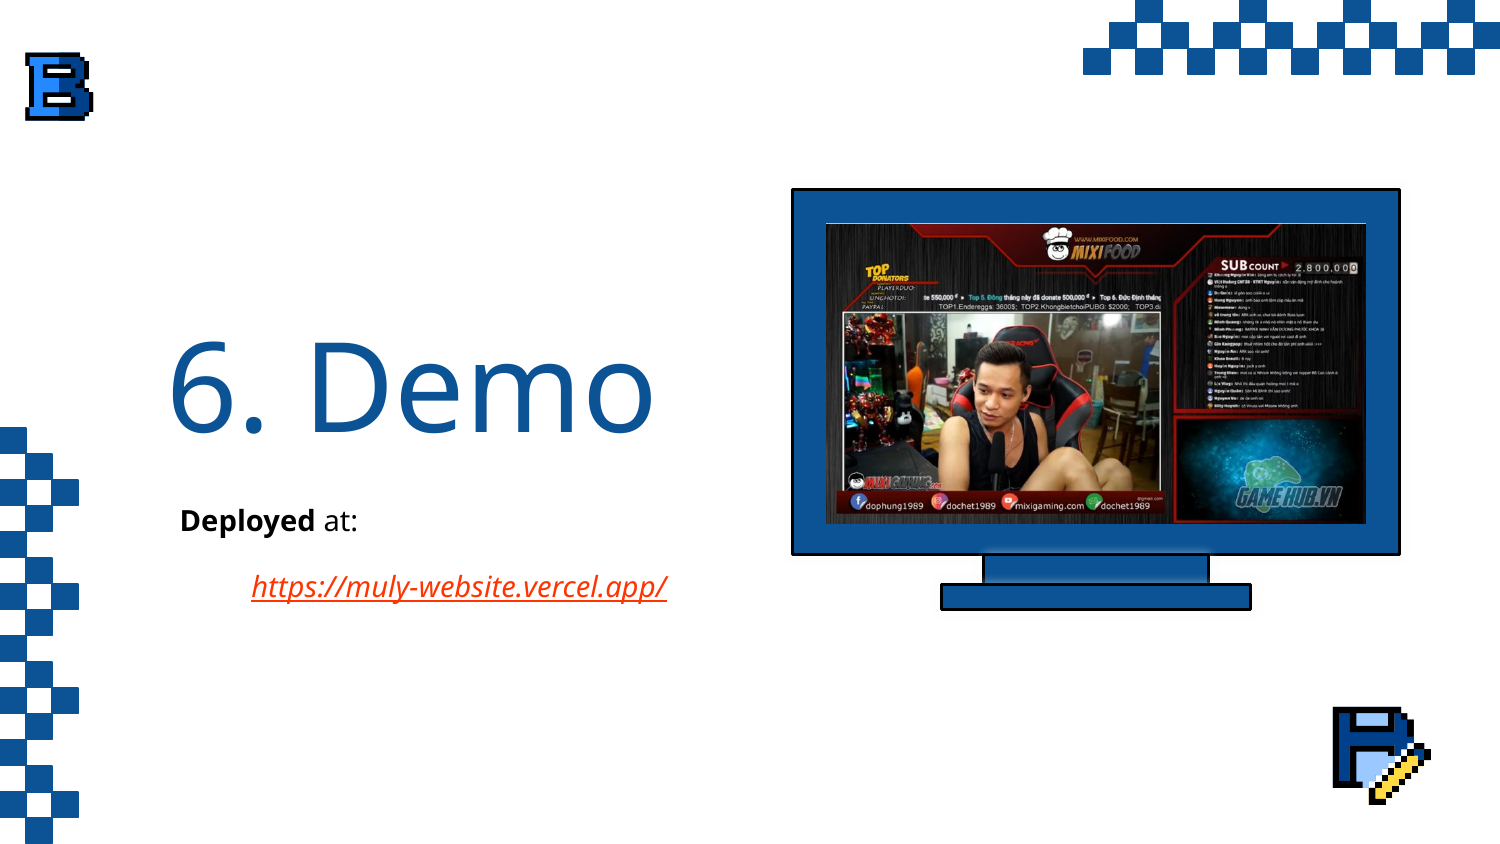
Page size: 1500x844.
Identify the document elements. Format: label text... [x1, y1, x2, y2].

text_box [25, 52, 94, 121]
text_box https://muly-website.vercel.app/ [236, 553, 744, 659]
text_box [792, 188, 1400, 610]
picture [826, 223, 1366, 525]
text_box Deployed at: [164, 487, 455, 553]
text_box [1332, 706, 1432, 806]
title 6. Demo [151, 326, 695, 473]
